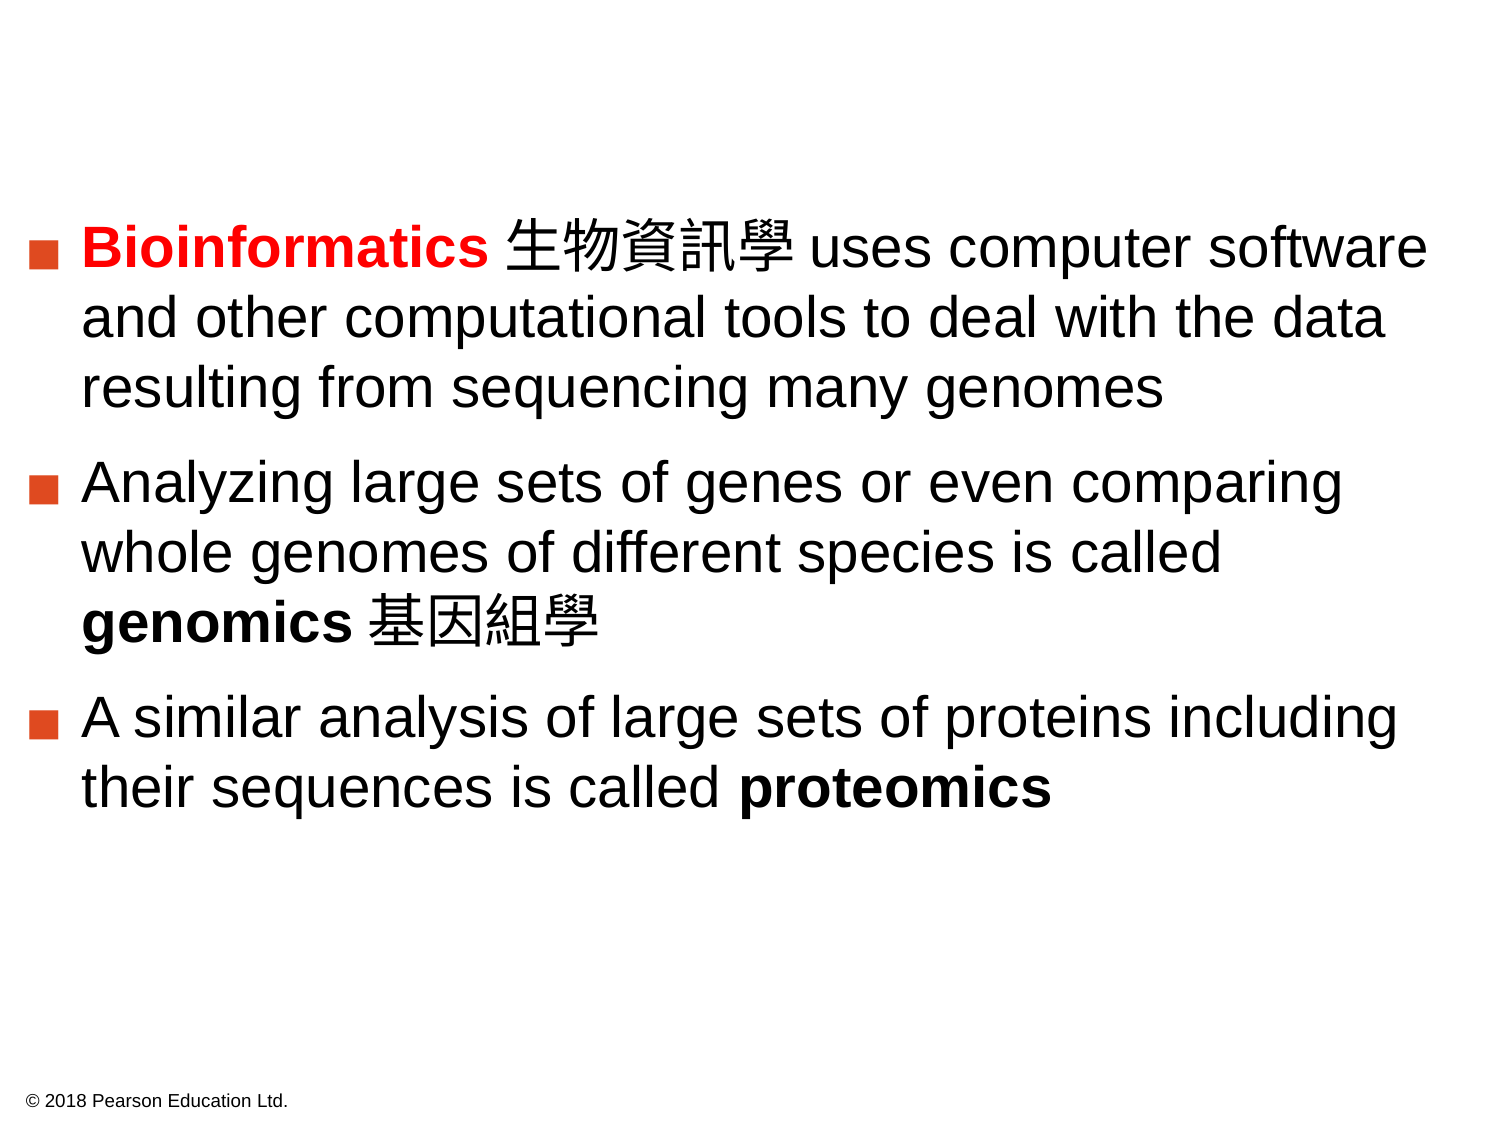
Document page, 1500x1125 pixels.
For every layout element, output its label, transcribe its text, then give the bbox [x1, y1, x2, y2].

footer © 2018 Pearson Education Ltd. [10, 1080, 518, 1119]
list Bioinformatics生物資訊學uses computer software and other computational tools to deal with the data resulting from sequencing many genomes Analyzing large sets of genes or even comparing whole genomes of different species is called genomics基因組學 A similar analysis of large sets of proteins including their sequences is called proteomics [24, 208, 1475, 1065]
